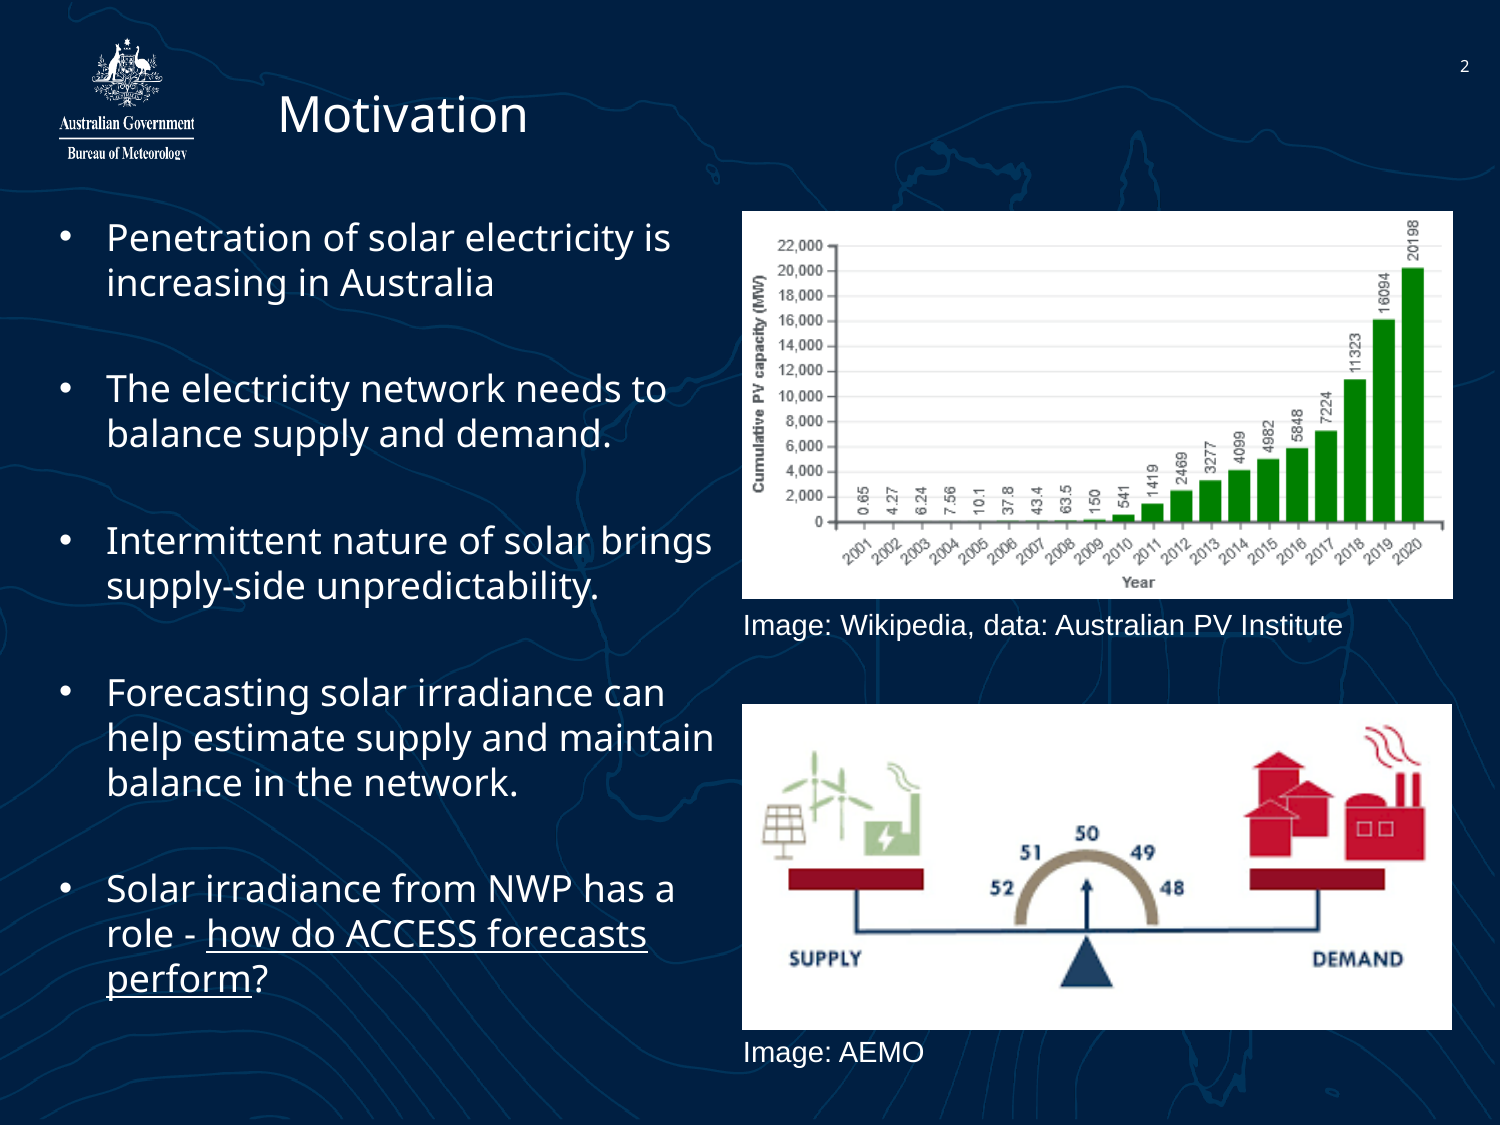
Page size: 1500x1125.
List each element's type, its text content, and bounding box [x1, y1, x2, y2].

text_box Image: Wikipedia, data: Australian PV Institute [742, 606, 1352, 667]
picture [0, 0, 1500, 1125]
text_box Image: AEMO [742, 1033, 988, 1074]
slide_number 2 [1382, 37, 1485, 98]
title Motivation [277, 37, 1442, 188]
list Penetration of solar electricity is increasing in Australia The electricity network needs to balance supply and demand. Intermittent nature of solar brings supply-side unpredictability. Forecasting solar irradiance can help estimate supply and maintain balance in the network. Solar irradiance from NWP has a role - how do ACCESS forecasts perform? [59, 213, 721, 1069]
